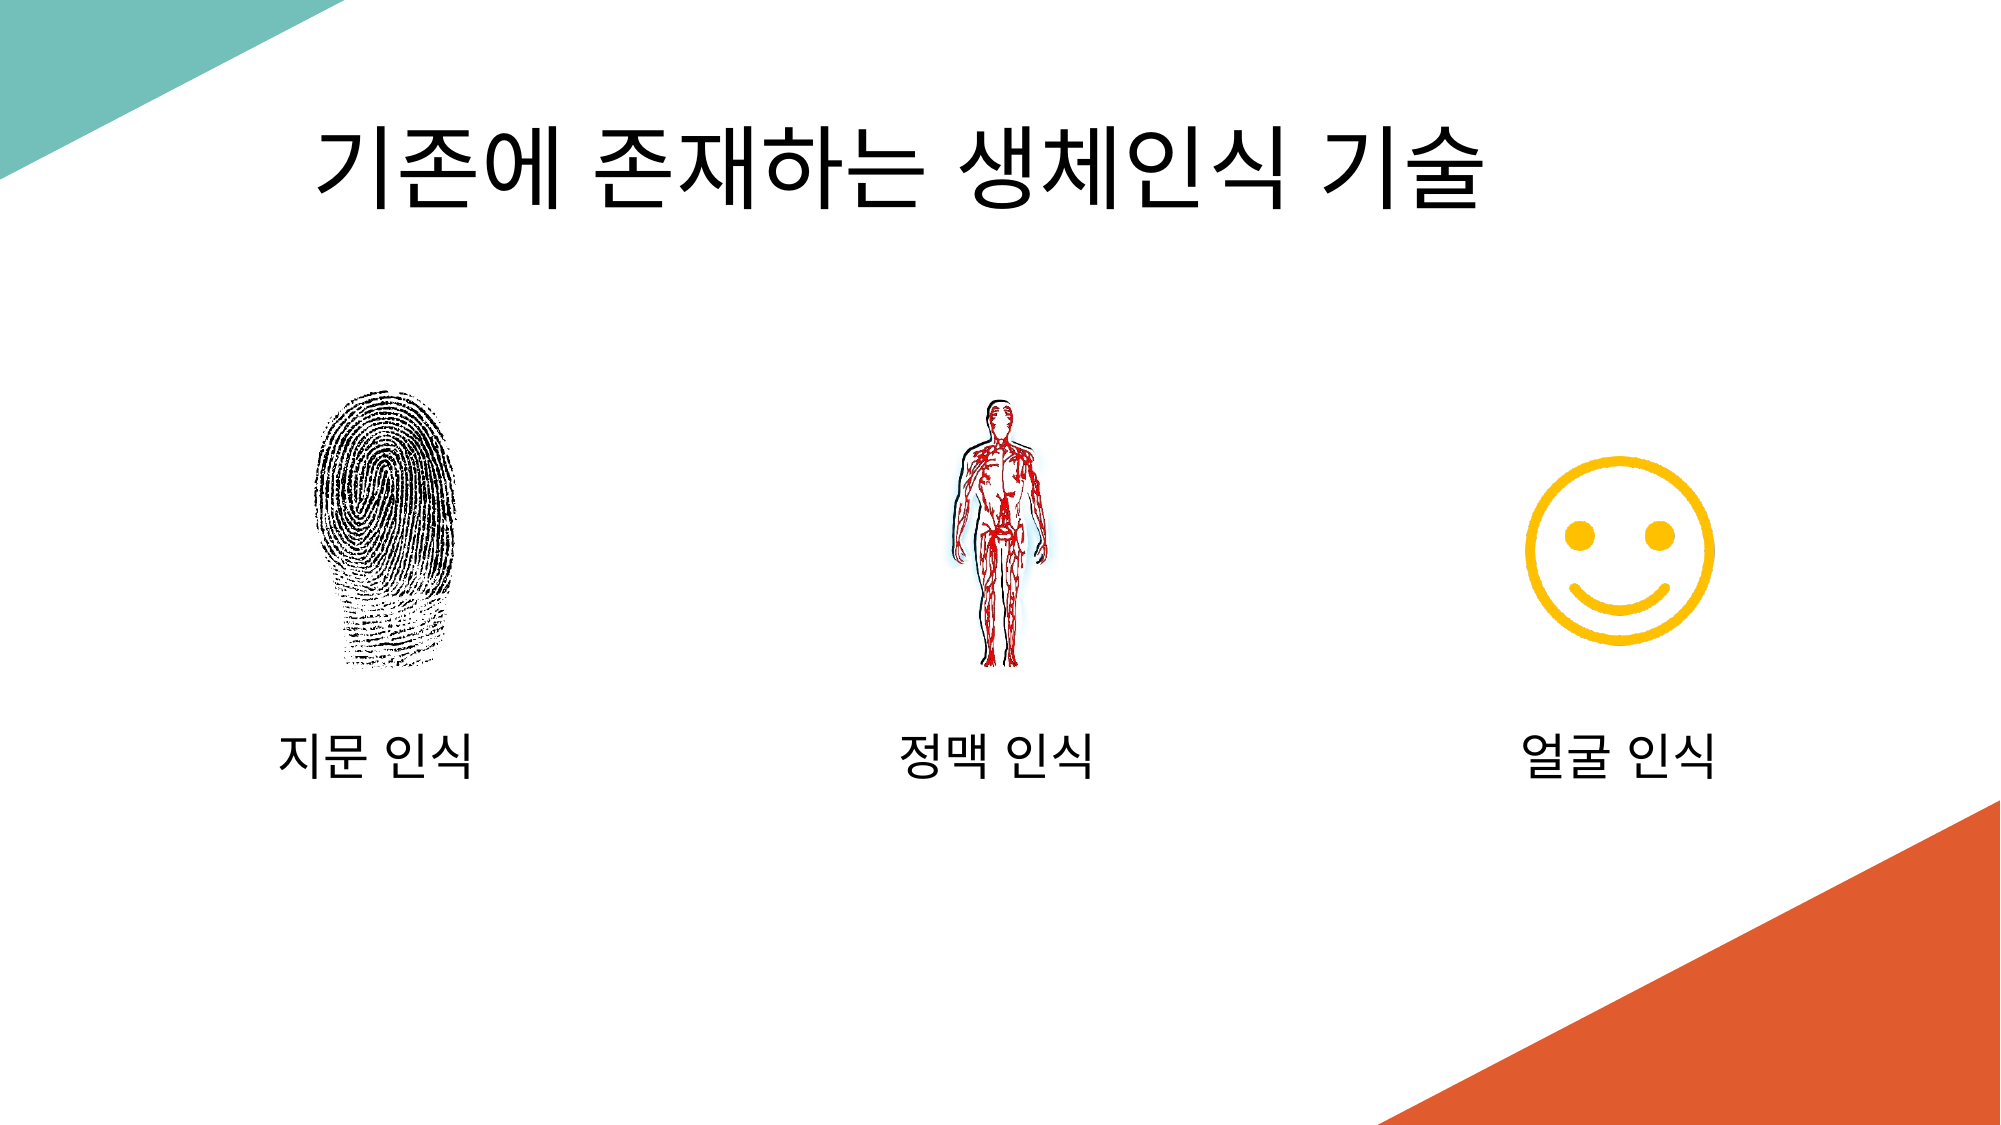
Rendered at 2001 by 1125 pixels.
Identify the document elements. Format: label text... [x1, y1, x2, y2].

text_box [1376, 799, 2000, 1125]
text_box [0, 0, 345, 181]
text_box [103, 305, 1893, 977]
picture [872, 349, 1128, 710]
text_box 기존에 존재하는 생체인식 기술 [297, 85, 1919, 261]
picture [262, 375, 510, 684]
